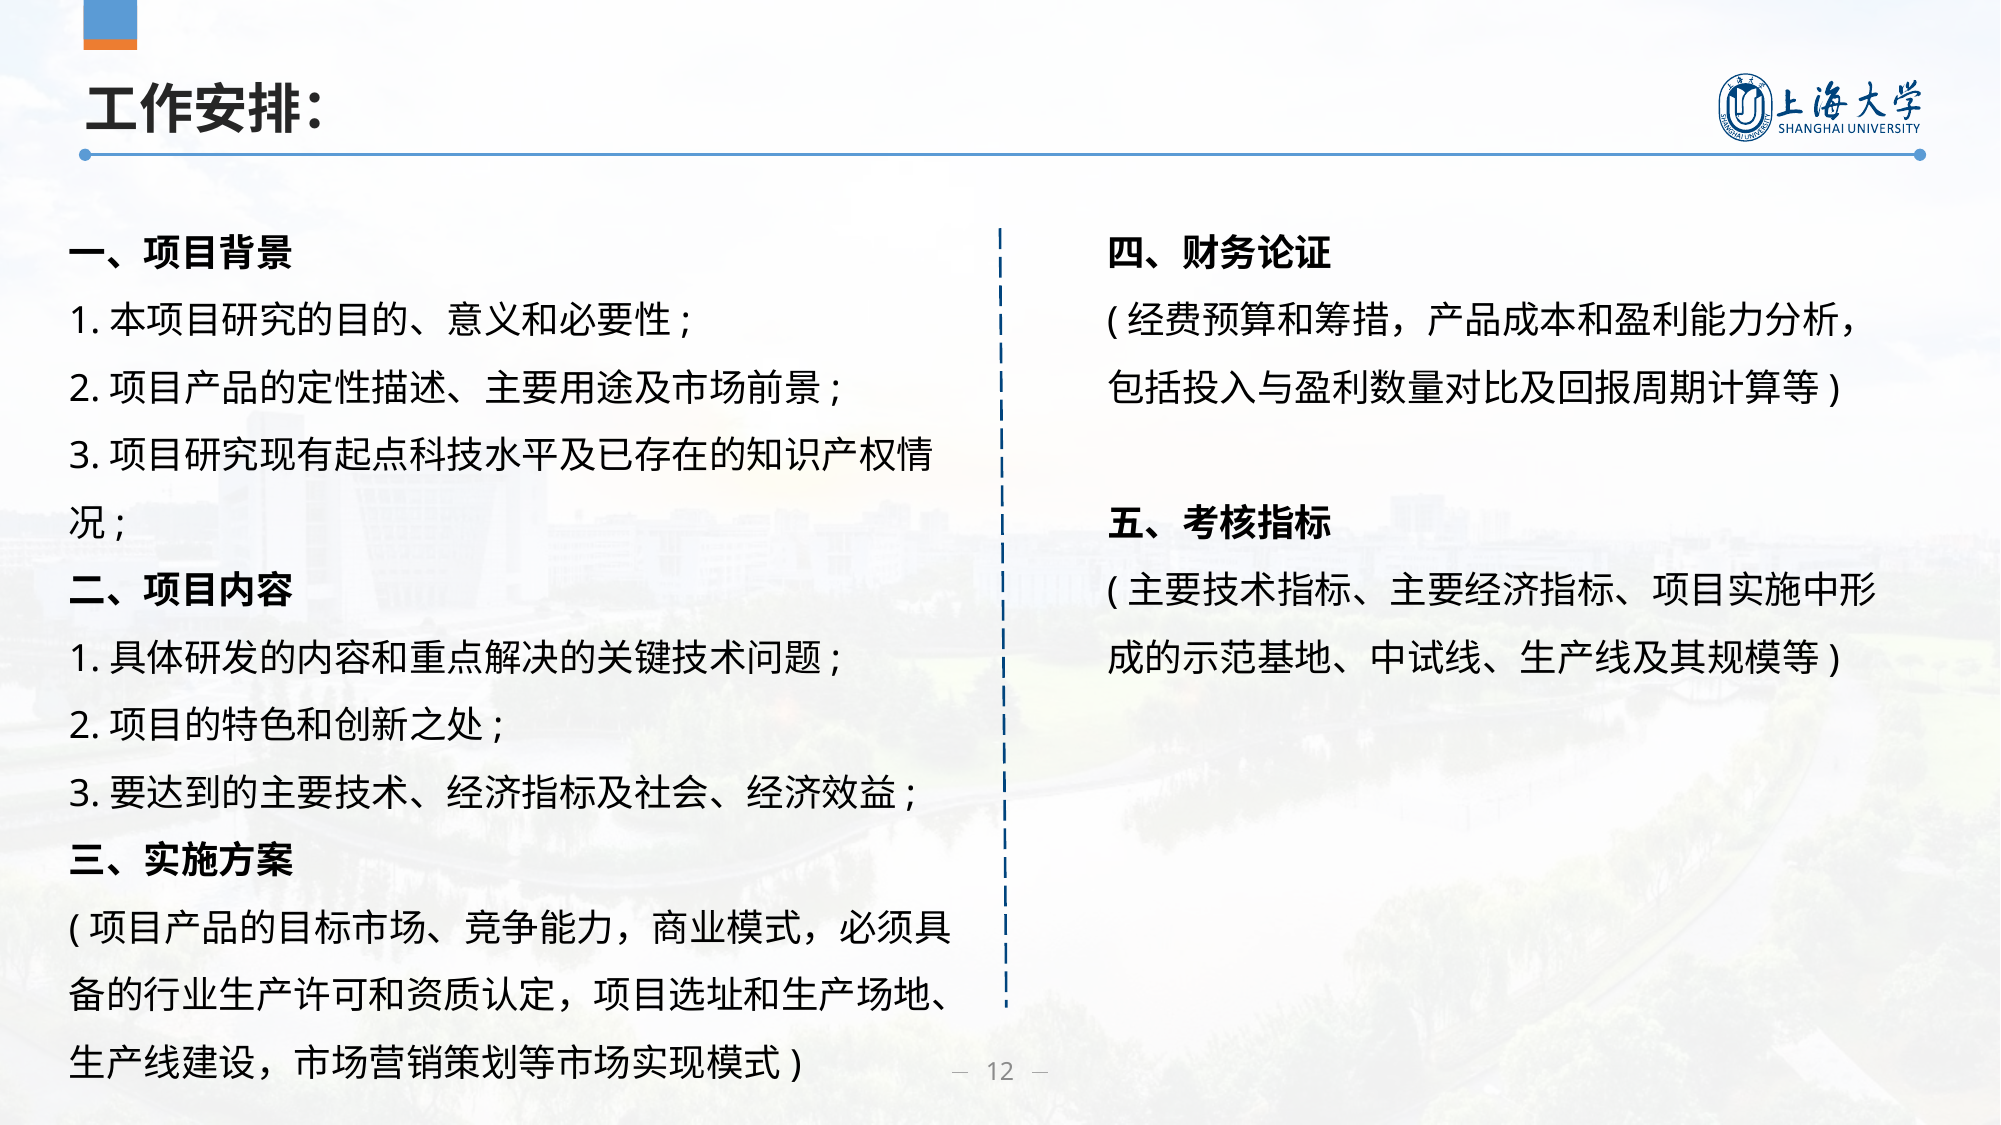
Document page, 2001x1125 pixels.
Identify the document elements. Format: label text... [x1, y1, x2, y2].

slide_number 12 [967, 1042, 1033, 1103]
title 工作安排： [85, 59, 1654, 155]
text_box 一、项目背景 1.本项目研究的目的、意义和必要性; 2.项目产品的定性描述、主要用途及市场前景; 3.项目研究现有起点科技水平及已存在的知识产权情况; 二、项目内容 1.具体研发的内容和重点解决的关键技术问题; 2.项目的特色和创新之处; 3.要达到的主要技术、经济指标及社会、经济效益; 三、实施方案 (项目产品的目标市场、竞争能力，商业模式，必须具备的行业生产许可和资质认定，项目选址和生产场地、生产线建设，市场营销策划等市场实现模式) [54, 198, 984, 1092]
text_box 四、财务论证 (经费预算和筹措，产品成本和盈利能力分析，包括投入与盈利数量对比及回报周期计算等) 五、考核指标 (主要技术指标、主要经济指标、项目实施中形成的示范基地、中试线、生产线及其规模等) [1092, 198, 1926, 687]
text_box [999, 228, 1007, 1008]
